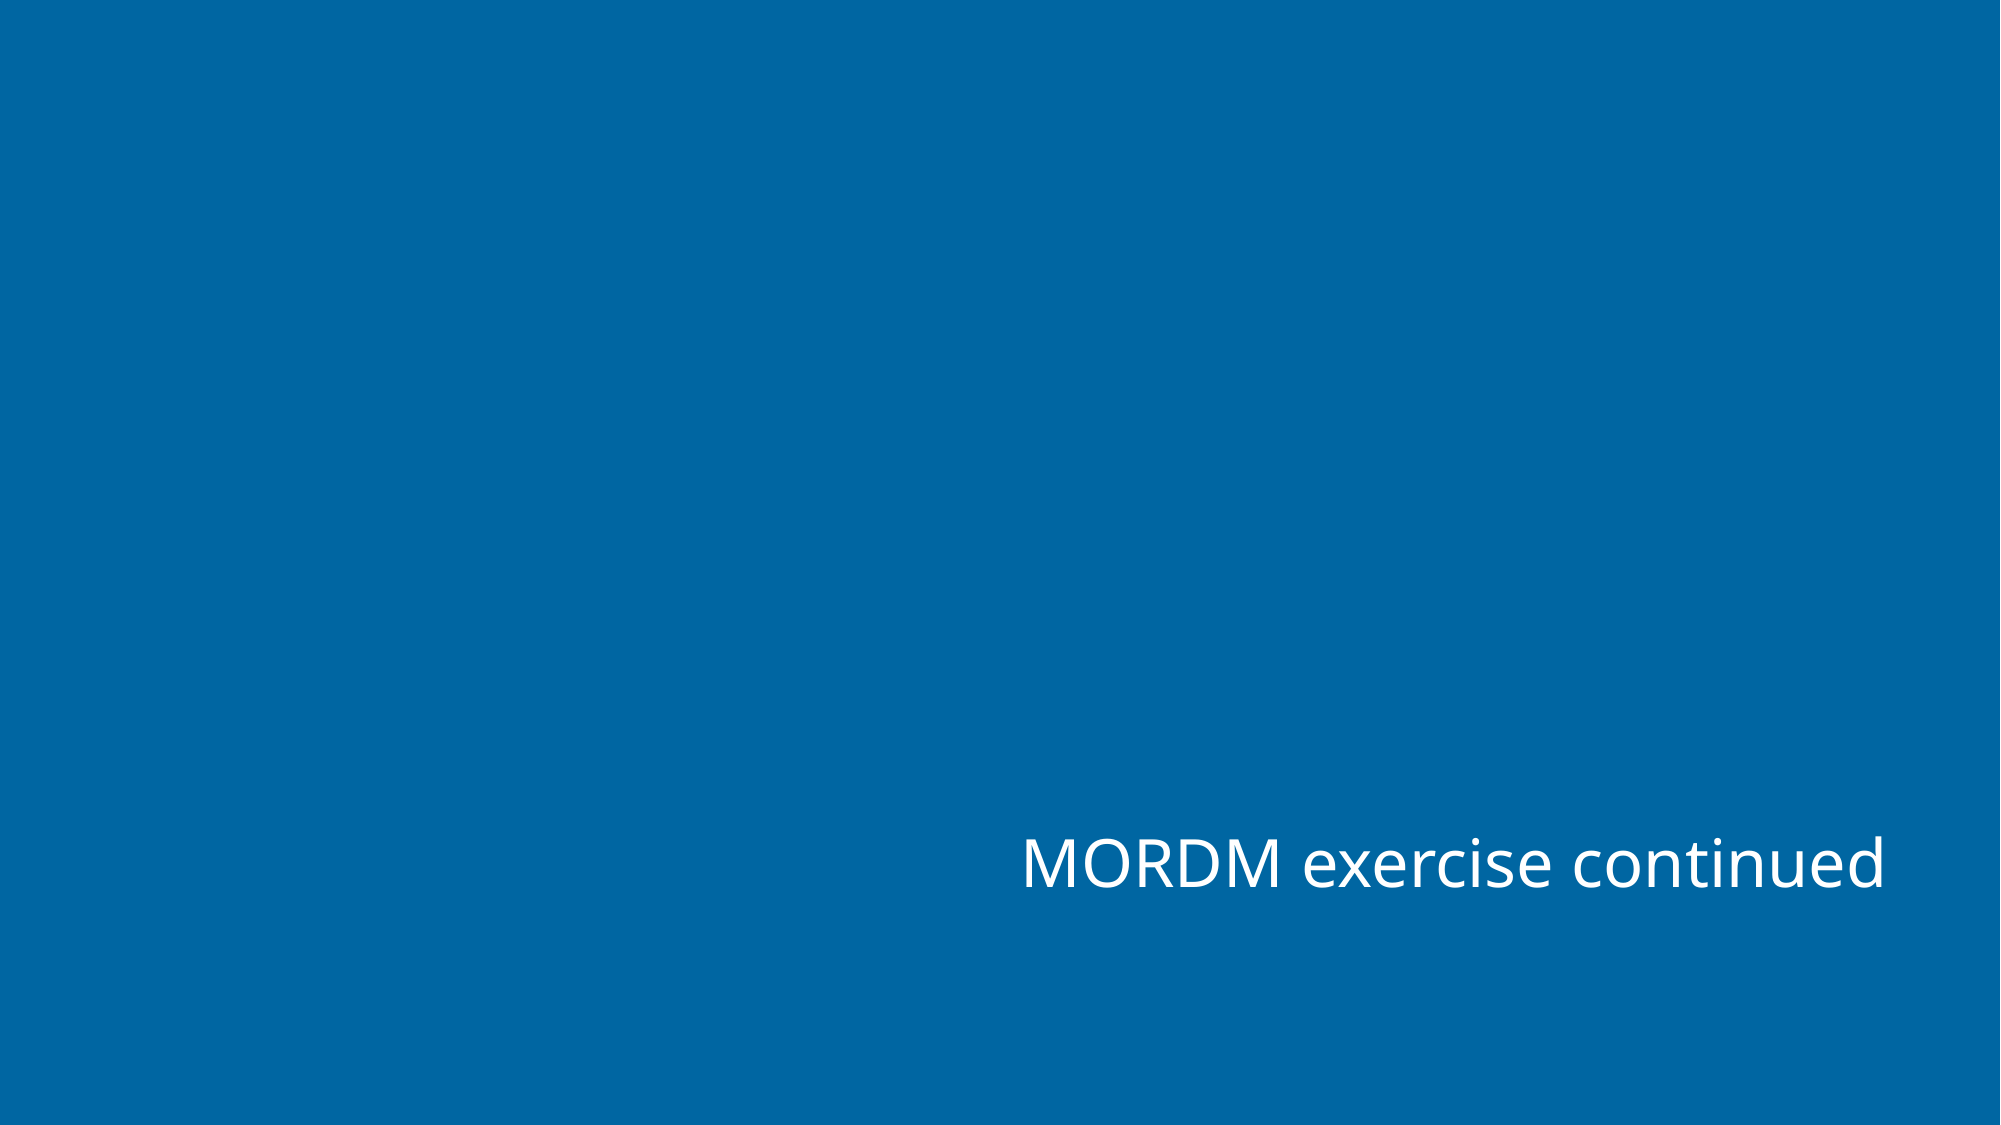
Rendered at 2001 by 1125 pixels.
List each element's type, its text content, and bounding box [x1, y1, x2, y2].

title MORDM exercise continued [353, 636, 1889, 903]
